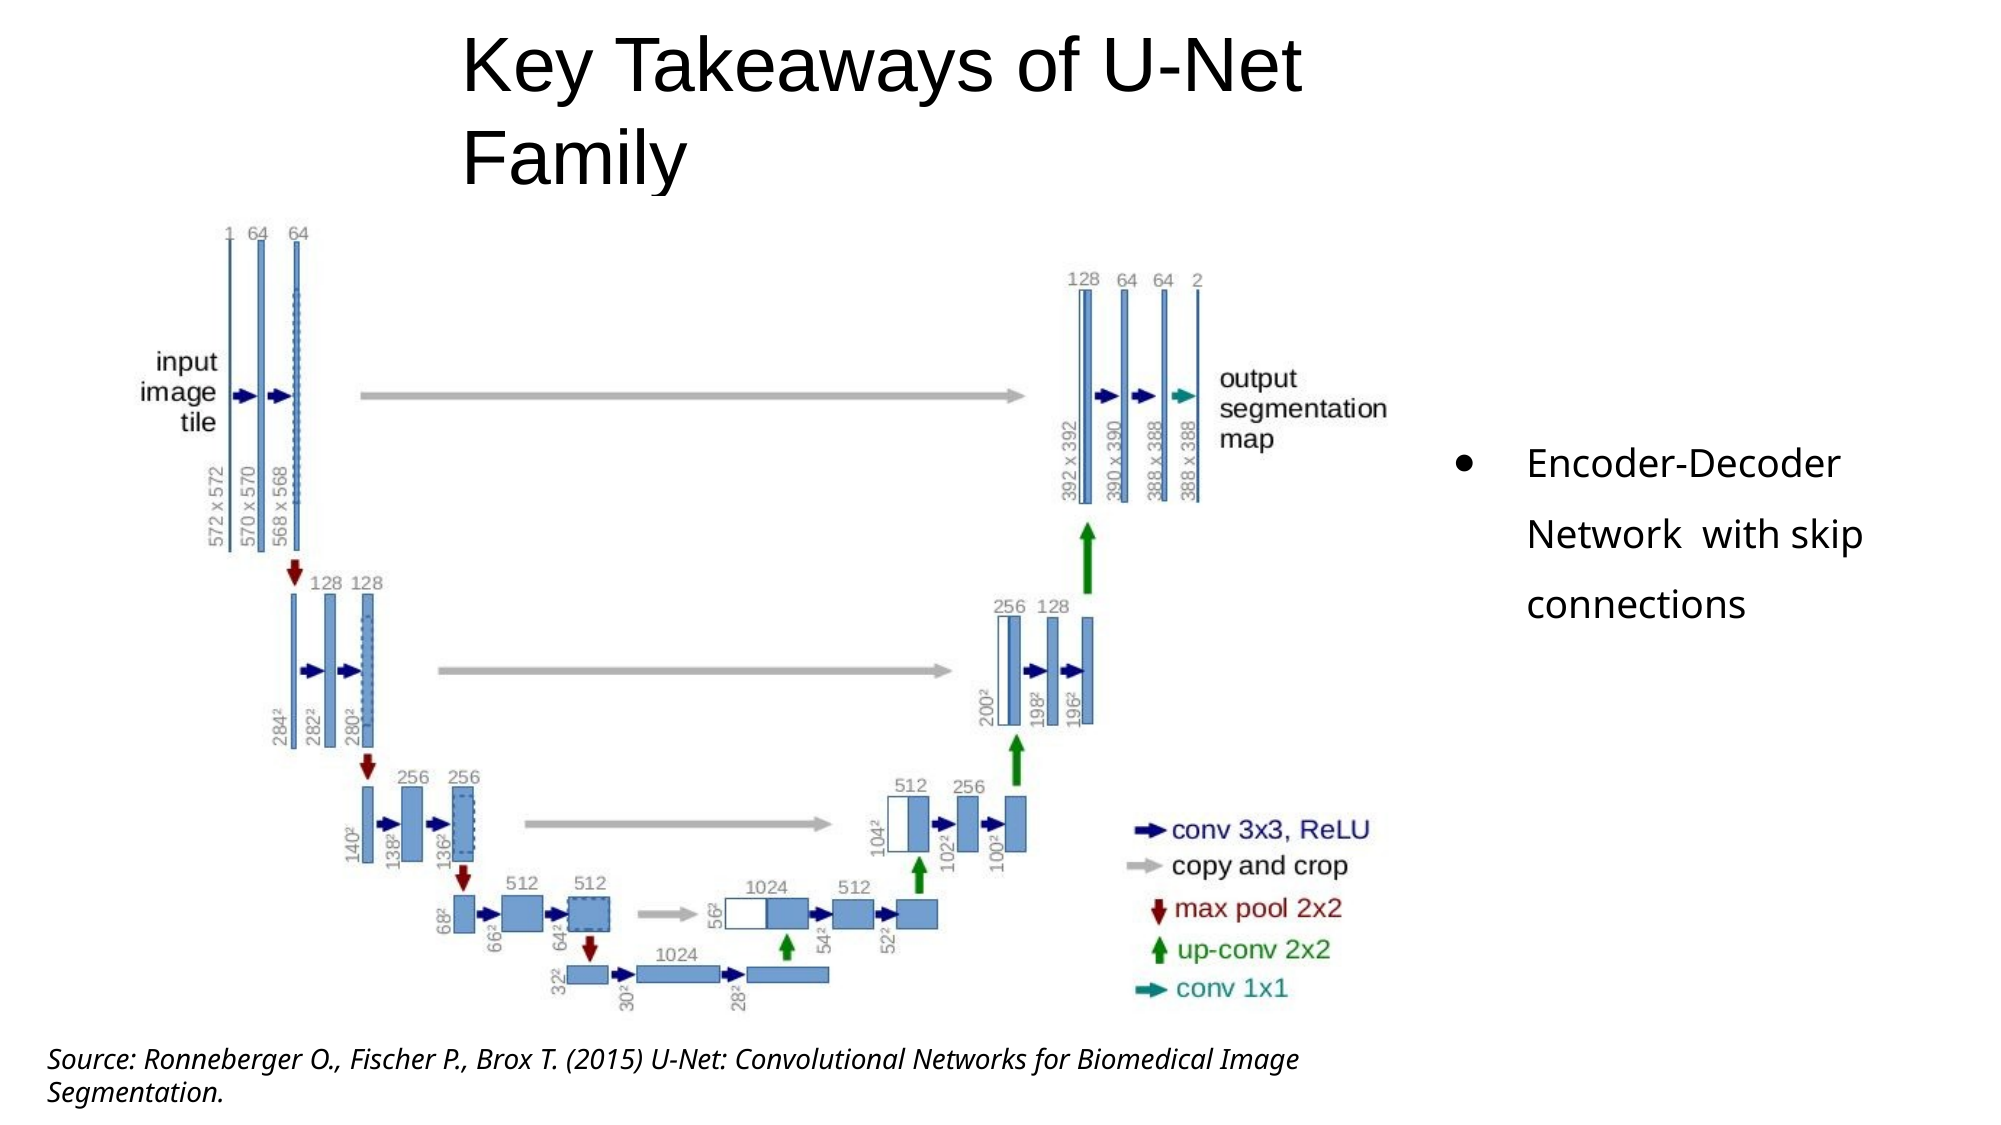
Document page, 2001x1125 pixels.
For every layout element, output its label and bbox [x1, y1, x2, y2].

text_box [1450, 411, 1981, 627]
picture [87, 196, 1436, 1037]
title [459, 10, 1540, 202]
text_box [44, 1038, 1464, 1109]
